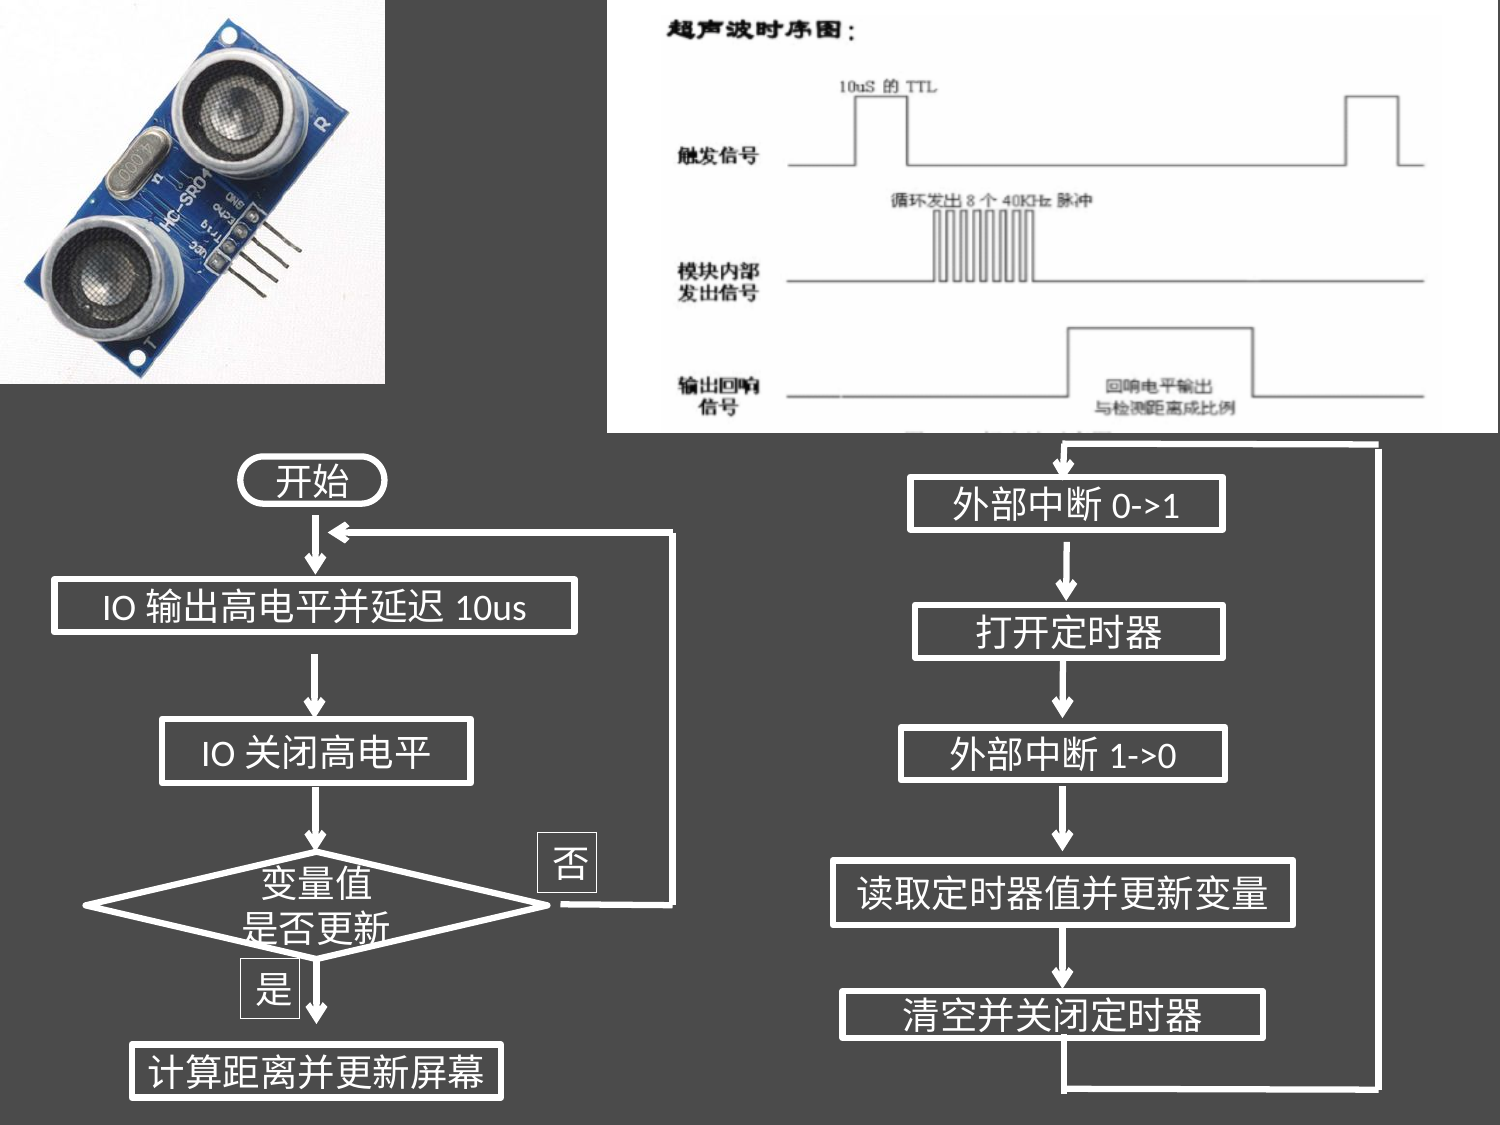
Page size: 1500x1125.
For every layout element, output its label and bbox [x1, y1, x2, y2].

text_box [54, 456, 673, 1098]
text_box [832, 443, 1379, 1095]
picture [0, 0, 385, 384]
picture [606, 0, 1498, 434]
